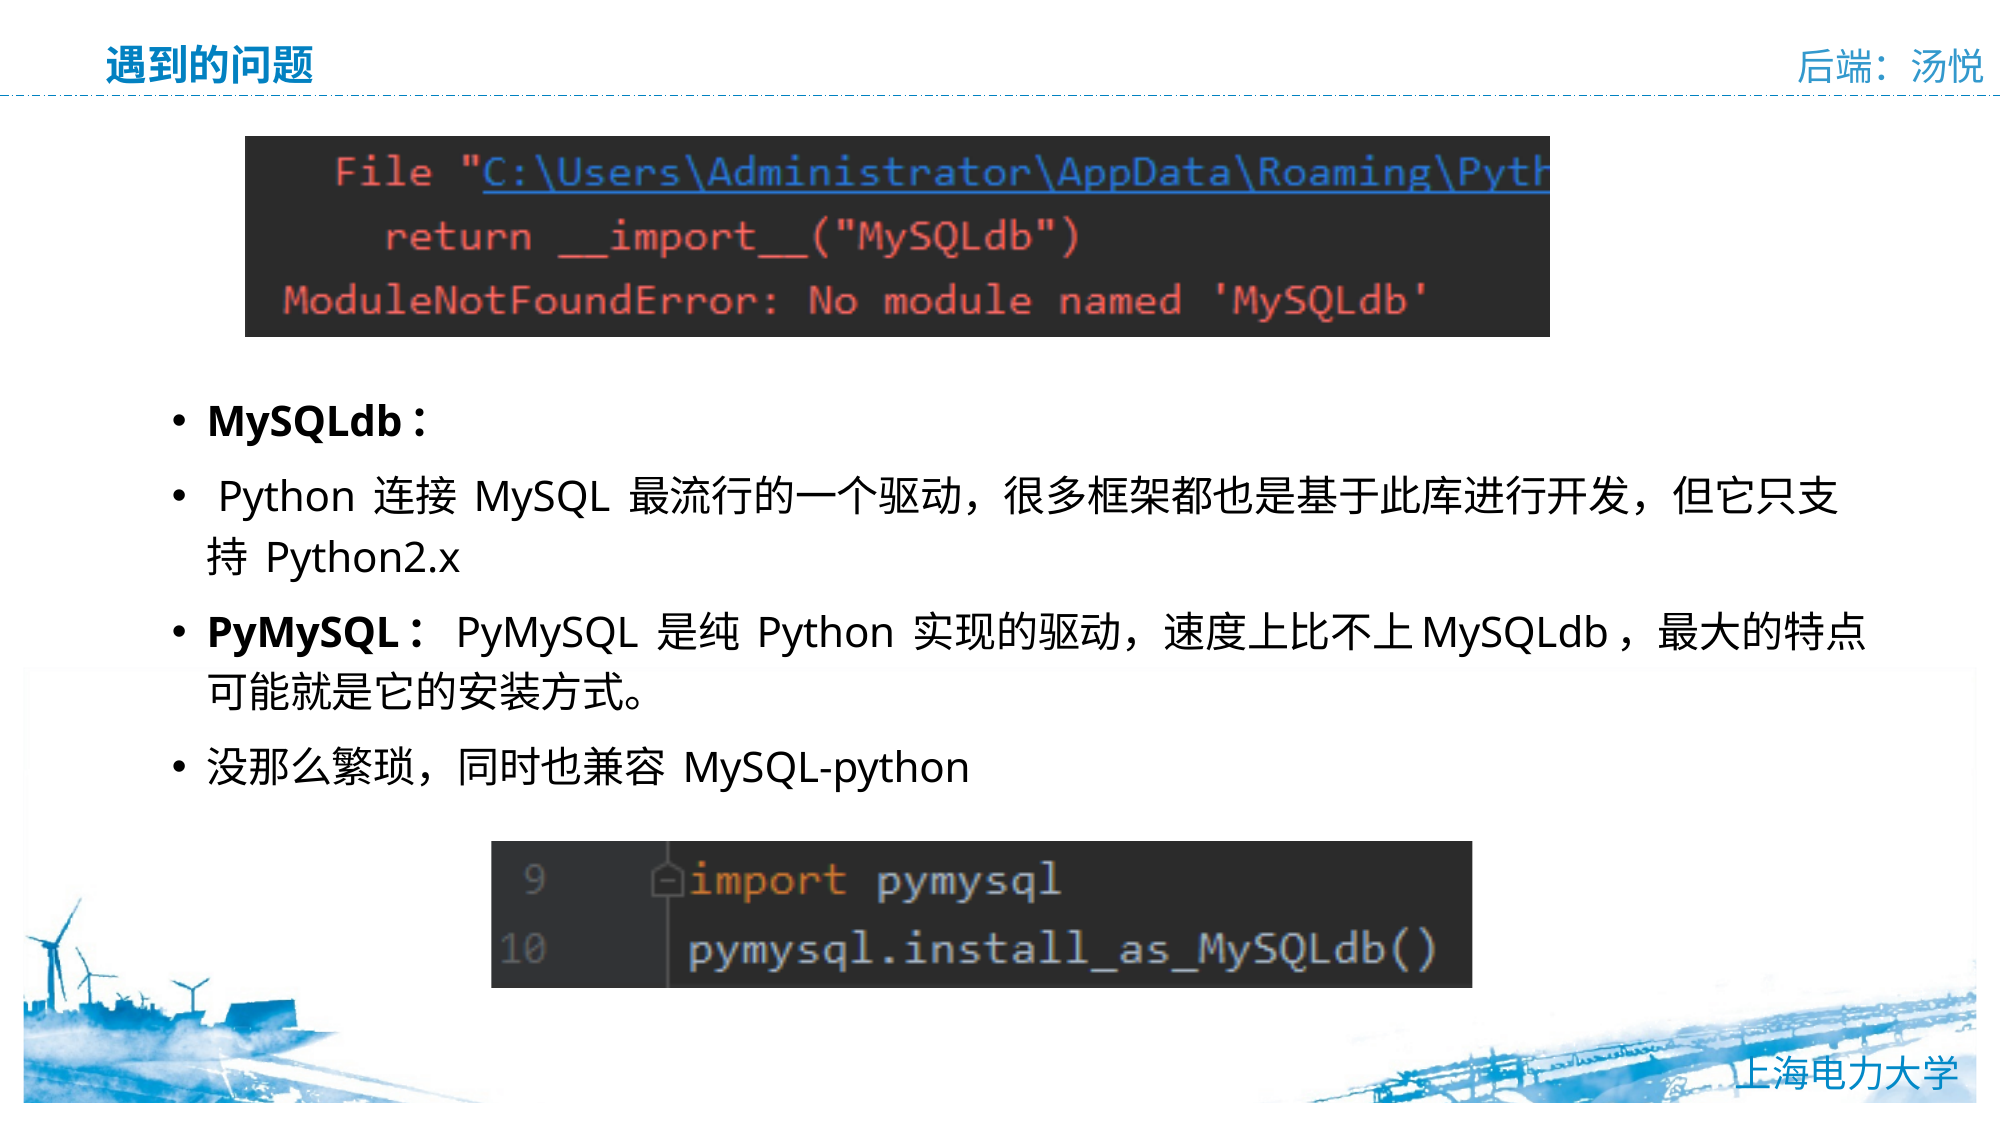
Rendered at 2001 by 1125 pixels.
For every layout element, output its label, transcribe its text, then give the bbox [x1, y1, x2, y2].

picture [245, 136, 1550, 337]
list MySQLdb： Python 连接 MySQL 最流行的一个驱动，很多框架都也是基于此库进行开发，但它只支持 Python2.x PyMySQL：PyMySQL 是纯 Python 实现的驱动，速度上比不上MySQLdb，最大的特点可能就是它的安装方式。 没那么繁琐，同时也兼容 MySQL-python [156, 377, 1884, 800]
title 遇到的问题 [90, 22, 635, 112]
picture [23, 498, 1977, 1103]
text_box 后端：汤悦 [1549, 35, 2000, 95]
